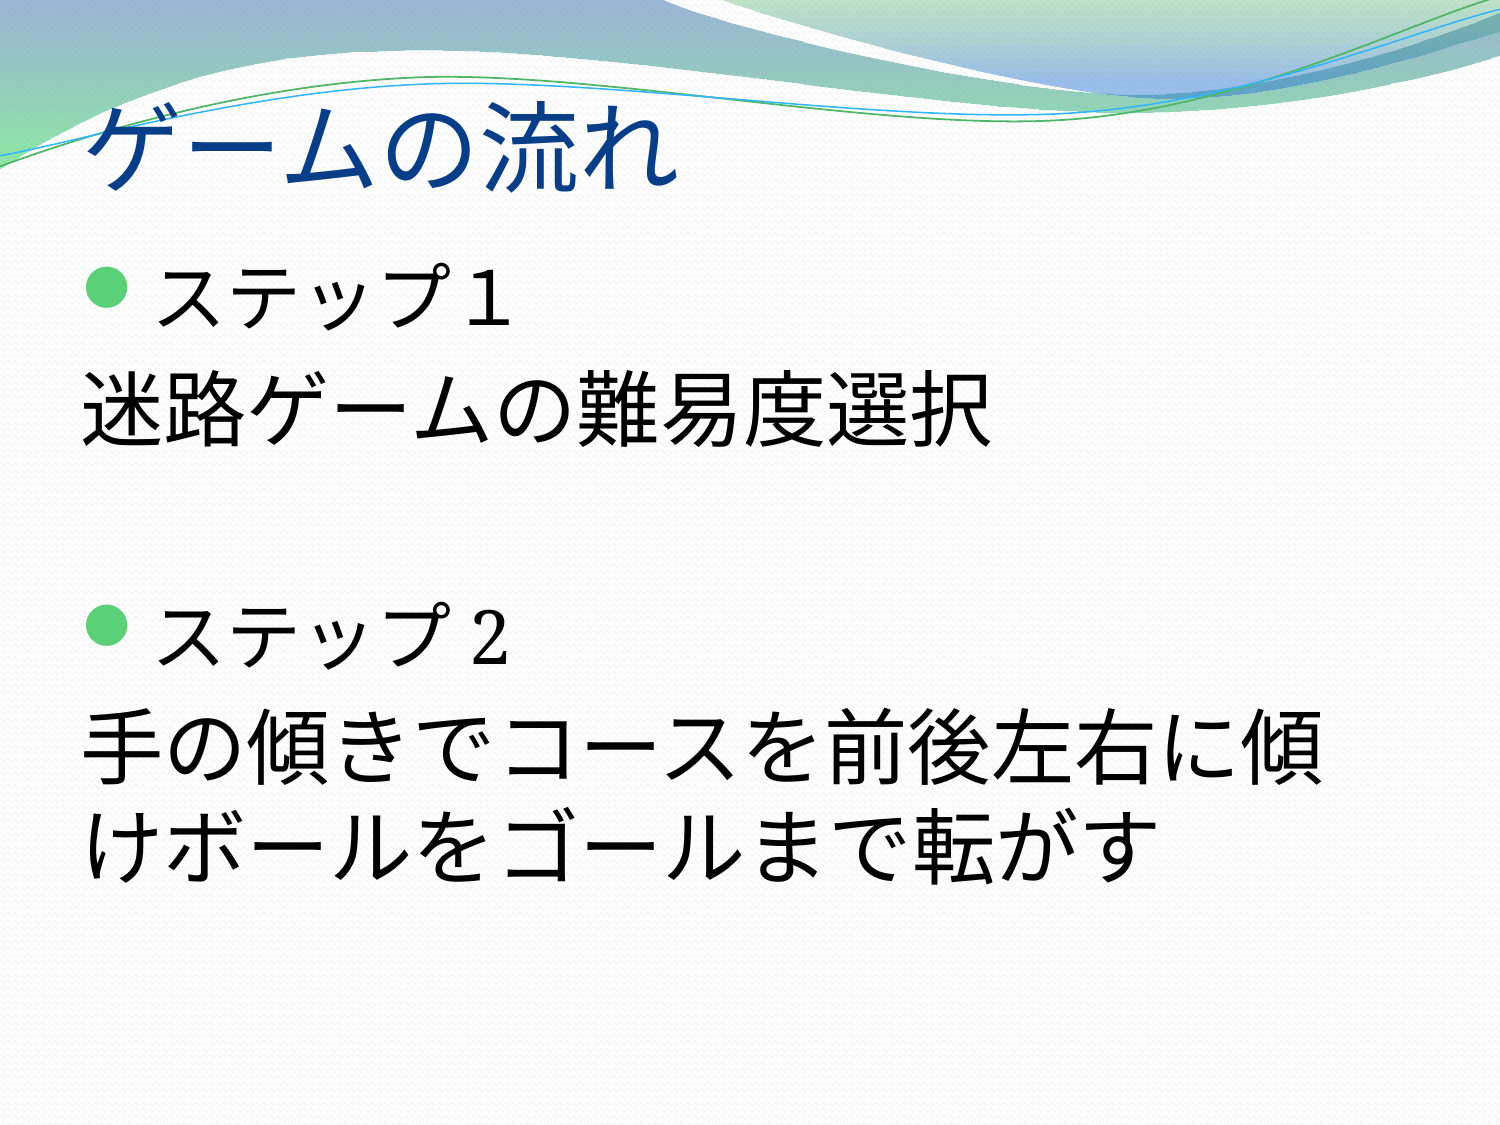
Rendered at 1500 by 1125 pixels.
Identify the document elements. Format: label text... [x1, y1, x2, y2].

list ステップ１ 迷路ゲームの難易度選択 ステップ2 手の傾きでコースを前後左右に傾けボールをゴールまで転がす [65, 243, 1388, 1106]
text_box ゲームの流れ [67, 78, 847, 213]
